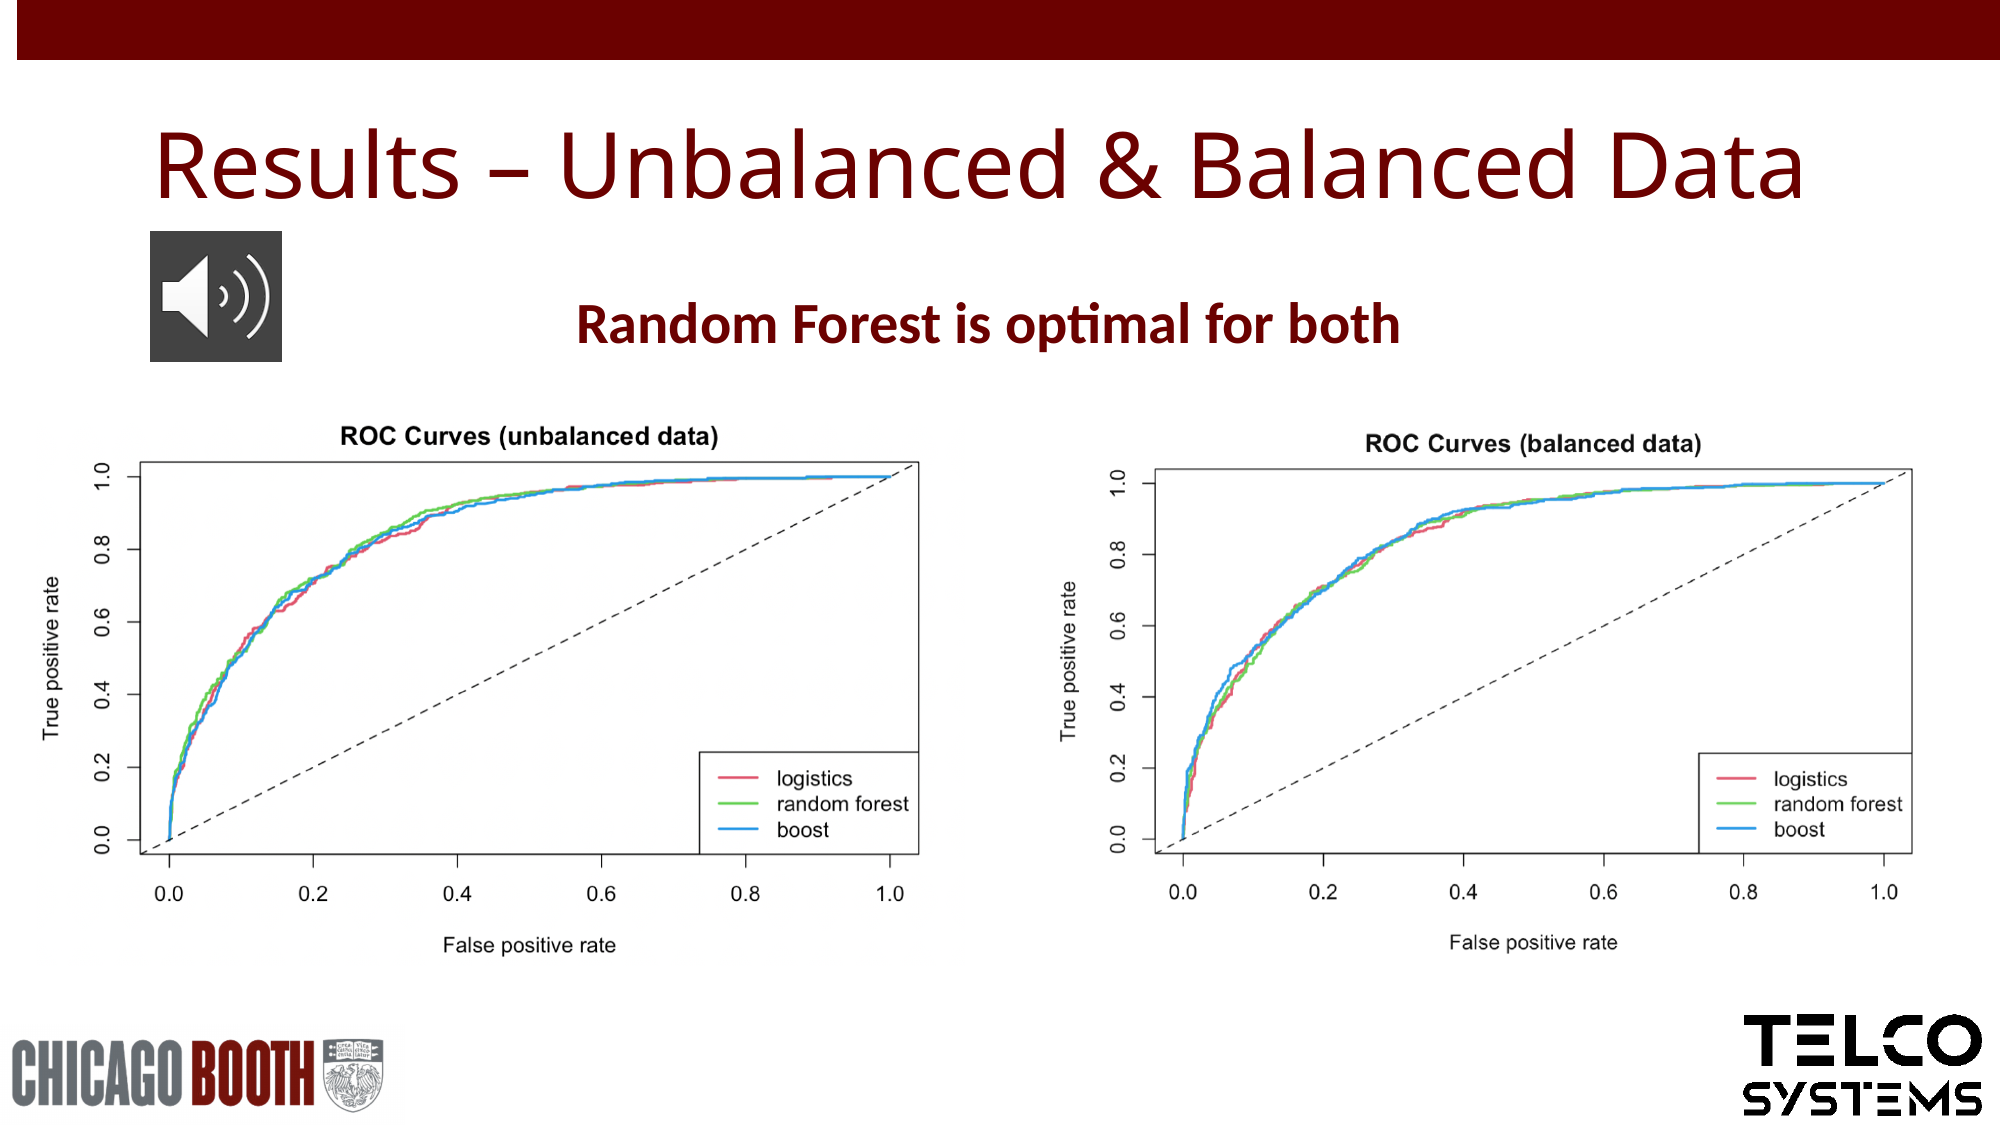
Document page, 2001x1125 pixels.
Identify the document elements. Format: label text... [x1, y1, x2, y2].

title Results – Unbalanced & Balanced Data [137, 61, 1863, 278]
text_box [16, 0, 2000, 61]
picture [149, 229, 283, 364]
text_box Random Forest is optimal for both [561, 277, 1932, 363]
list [1, 420, 965, 966]
picture [0, 1024, 405, 1125]
picture [1035, 420, 1951, 966]
picture [1743, 1014, 1982, 1116]
